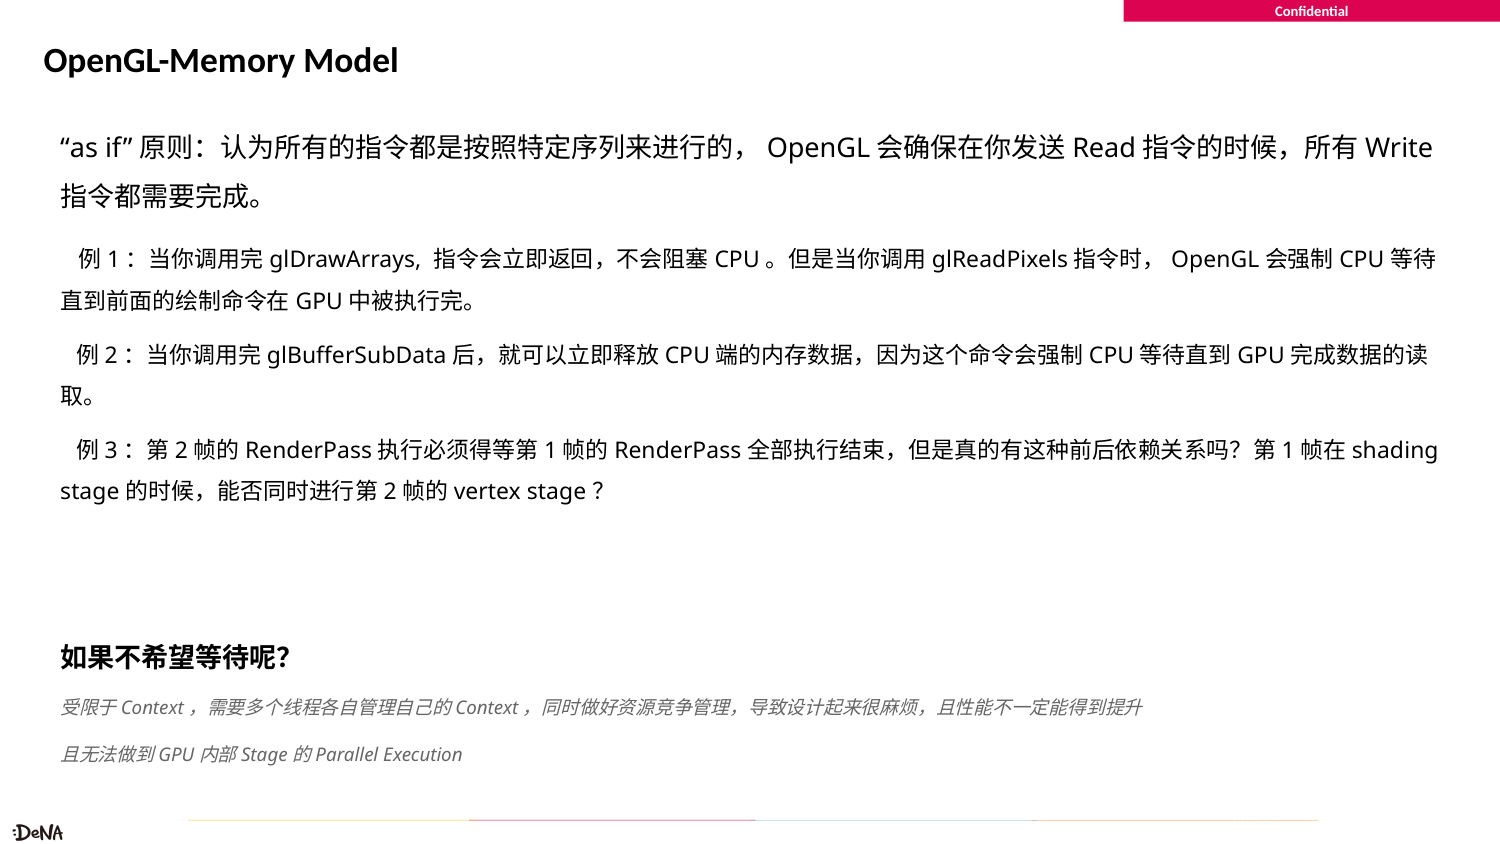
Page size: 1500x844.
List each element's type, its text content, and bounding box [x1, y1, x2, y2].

list “as if”原则：认为所有的指令都是按照特定序列来进行的，OpenGL会确保在你发送Read指令的时候，所有Write指令都需要完成。 例1：当你调用完glDrawArrays, 指令会立即返回，不会阻塞CPU。但是当你调用glReadPixels指令时，OpenGL会强制CPU等待直到前面的绘制命令在GPU中被执行完。 例2：当你调用完glBufferSubData后，就可以立即释放CPU端的内存数据，因为这个命令会强制CPU等待直到GPU完成数据的读取。 例3：第2帧的RenderPass执行必须得等第1帧的RenderPass全部执行结束，但是真的有这种前后依赖关系吗？第1帧在shading stage的时候，能否同时进行第2帧的vertex stage？ 如果不希望等待呢？ 受限于Context，需要多个线程各自管理自己的Context，同时做好资源竞争管理，导致设计起来很麻烦，且性能不一定能得到提升 且无法做到GPU内部Stage的Parallel Execution [52, 110, 1465, 804]
picture [12, 824, 63, 841]
title OpenGL-Memory Model [35, 27, 1307, 78]
